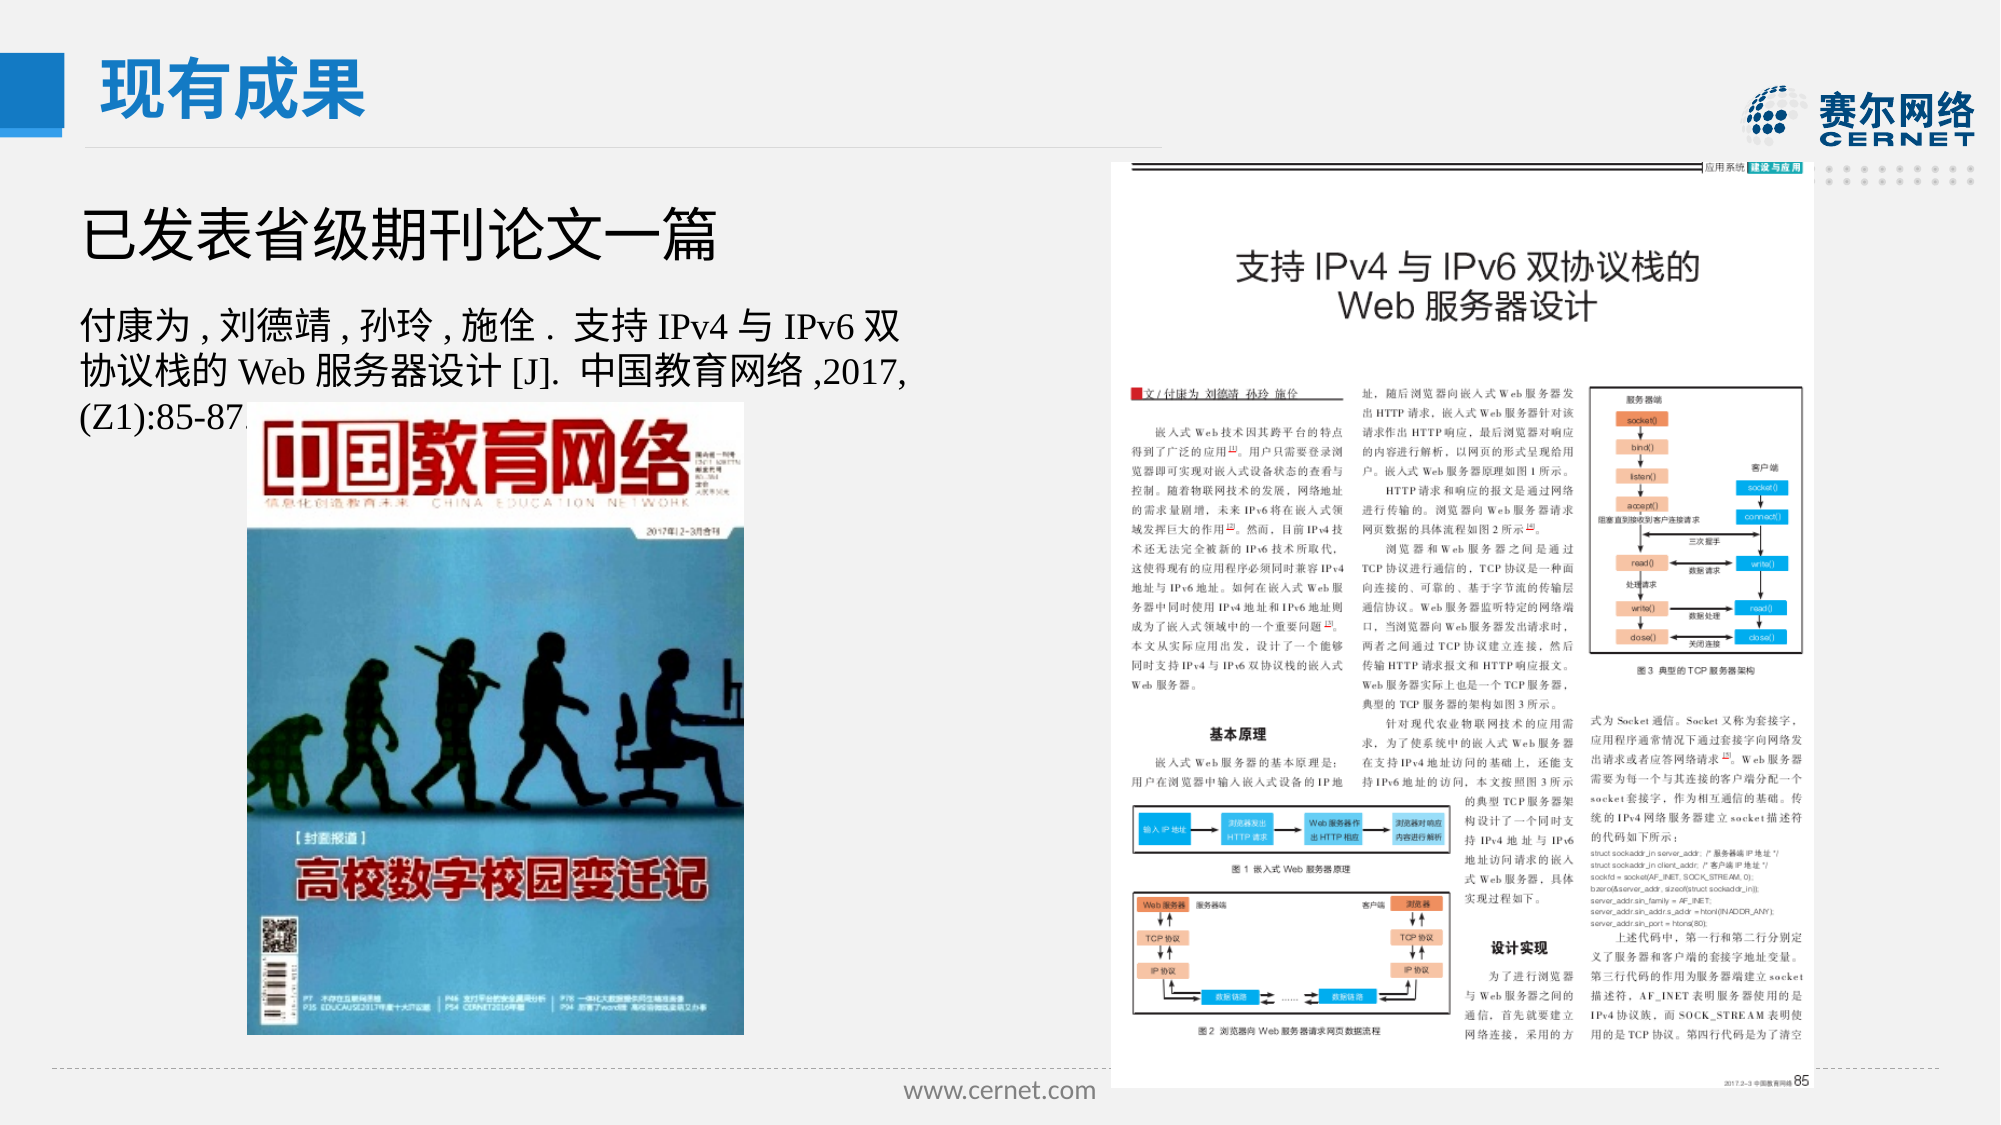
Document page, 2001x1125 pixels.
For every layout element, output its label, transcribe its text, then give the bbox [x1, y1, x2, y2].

text_box 现有成果 [85, 39, 823, 135]
text_box 已发表省级期刊论文一篇 [64, 190, 738, 276]
picture [1111, 162, 1814, 1088]
picture [246, 402, 744, 1035]
text_box [0, 52, 66, 129]
text_box 付康为,刘德靖,孙玲,施佺. 支持IPv4与IPv6双协议栈的Web服务器设计[J]. 中国教育网络,2017,(Z1):85-87. [64, 295, 939, 445]
